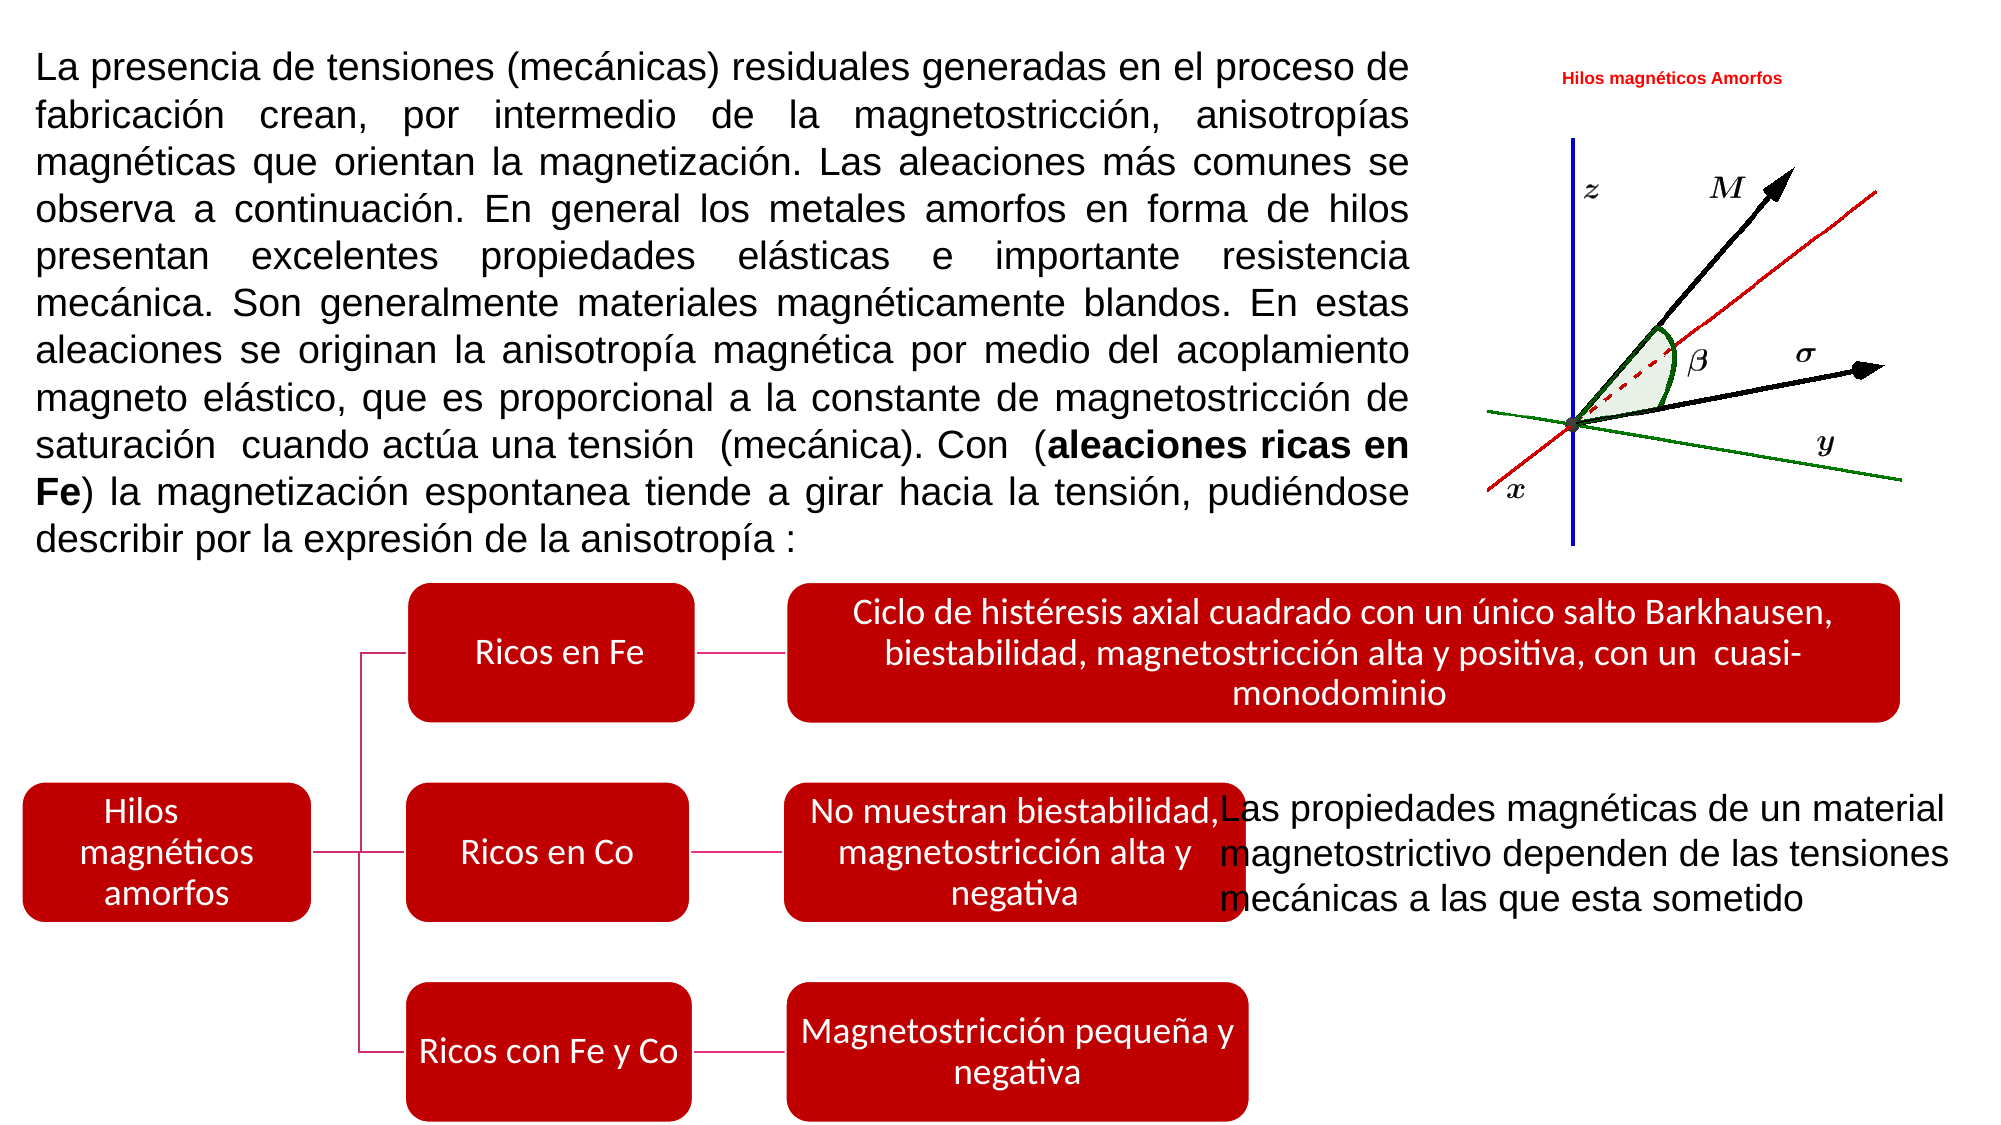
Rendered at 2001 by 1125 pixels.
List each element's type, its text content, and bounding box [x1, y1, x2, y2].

title Hilos magnéticos Amorfos [1365, 61, 1980, 130]
text_box Las propiedades magnéticas de un material magnetostrictivo dependen de las tensiones mecánicas a las que esta sometido [1903, 776, 1975, 927]
picture [1486, 138, 1903, 546]
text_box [20, 579, 1903, 1125]
